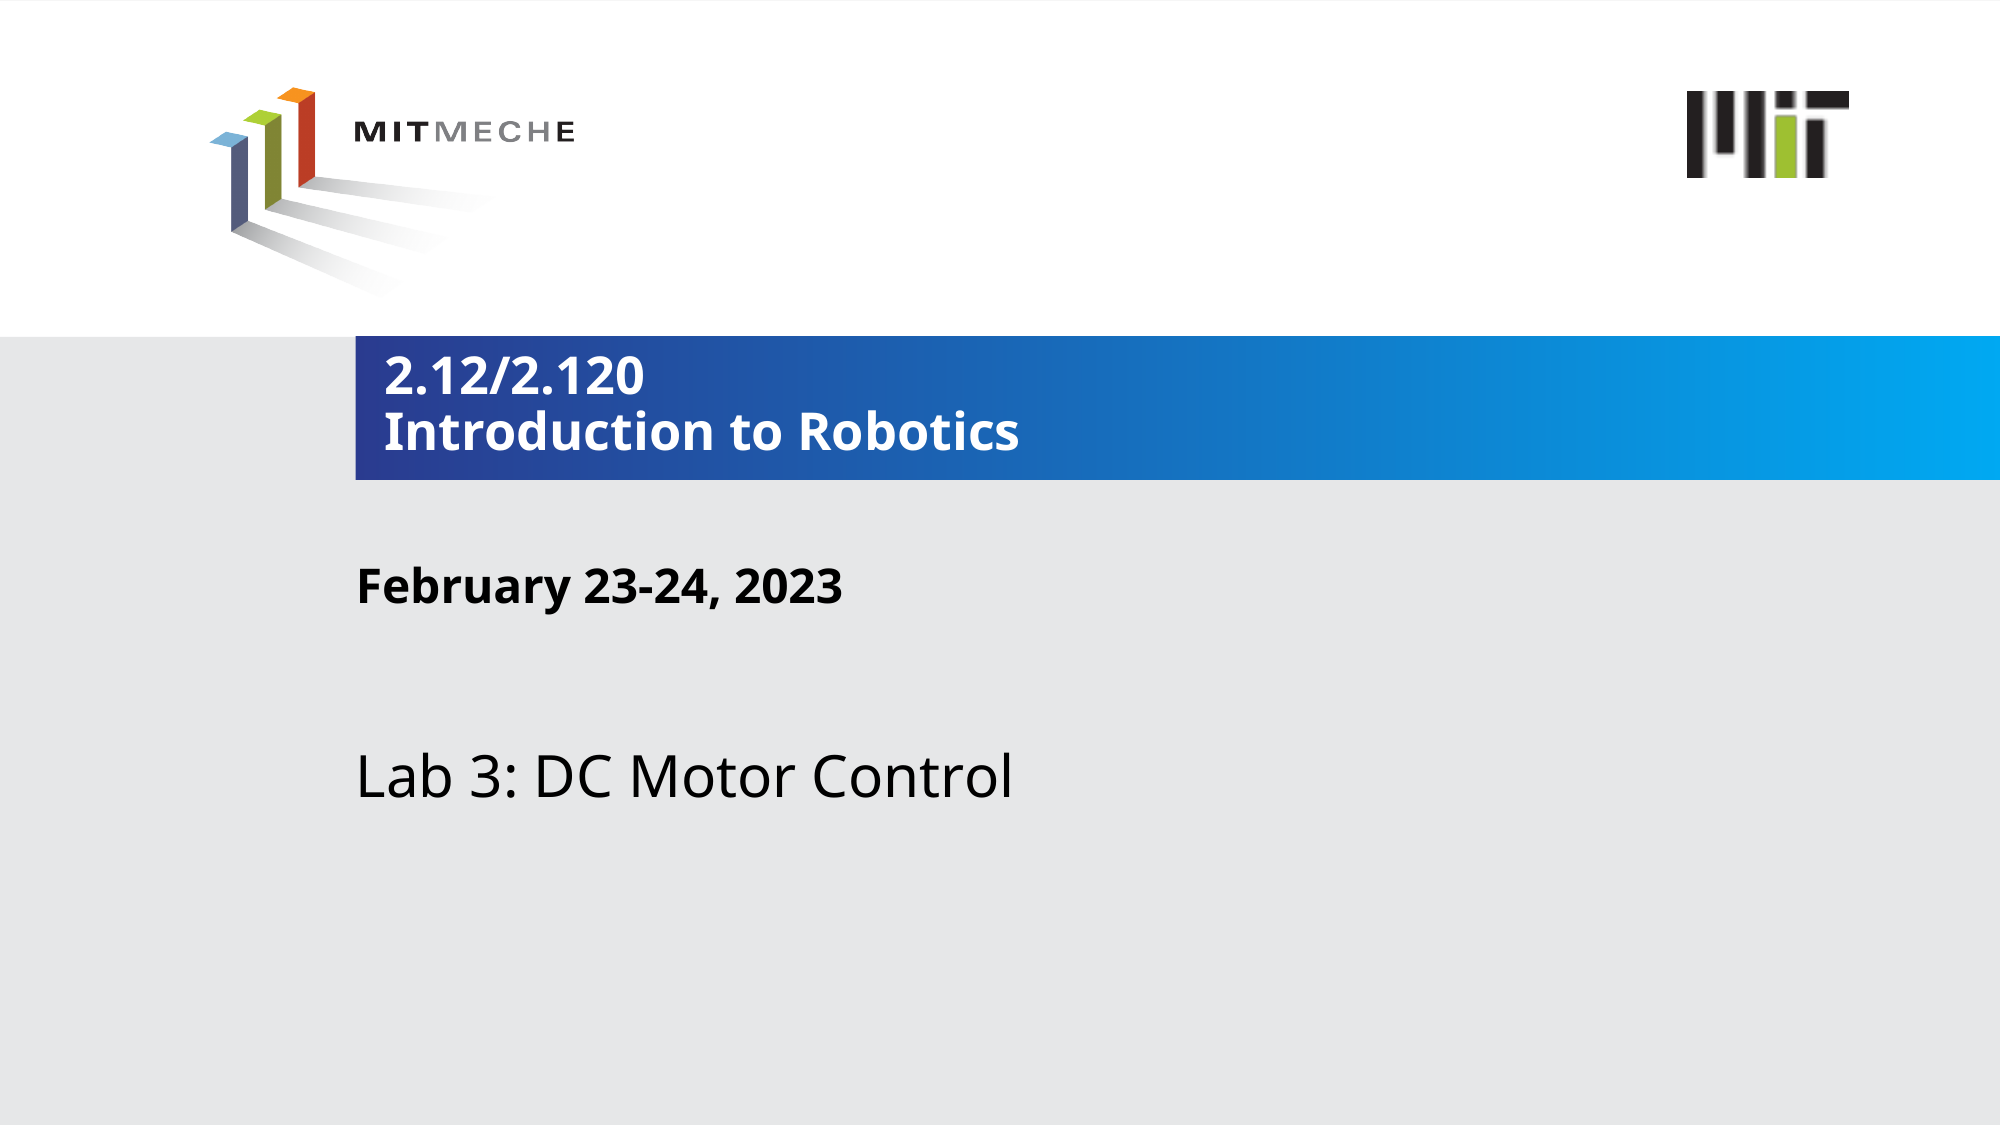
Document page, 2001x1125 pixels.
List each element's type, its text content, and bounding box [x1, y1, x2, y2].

subtitle February 23-24, 2023 [355, 556, 1773, 614]
list Lab 3: DC Motor Control [355, 747, 1773, 1047]
title 2.12/2.120 Introduction to Robotics [369, 341, 1773, 470]
picture [209, 87, 574, 298]
